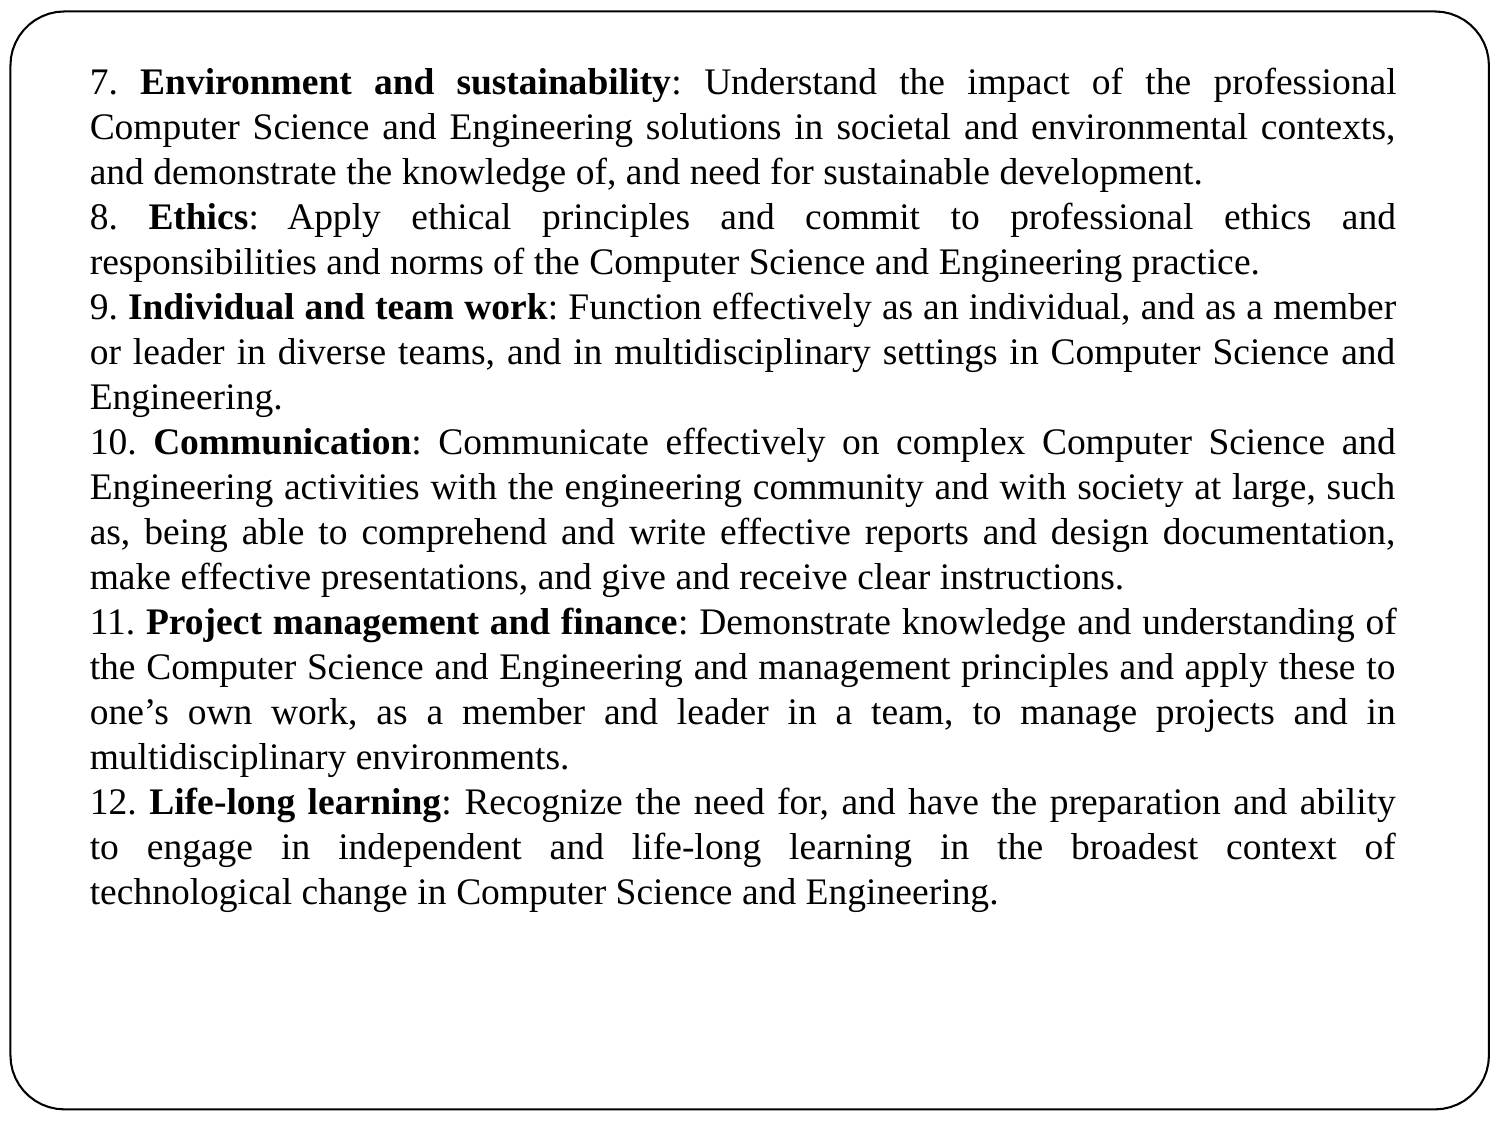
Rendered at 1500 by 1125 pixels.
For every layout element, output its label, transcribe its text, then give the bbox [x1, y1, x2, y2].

text_box 7. Environment and sustainability: Understand the impact of the professional Computer Science and Engineering solutions in societal and environmental contexts, and demonstrate the knowledge of, and need for sustainable development. 8. Ethics: Apply ethical principles and commit to professional ethics and responsibilities and norms of the Computer Science and Engineering practice. 9. Individual and team work: Function effectively as an individual, and as a member or leader in diverse teams, and in multidisciplinary settings in Computer Science and Engineering. 10. Communication: Communicate effectively on complex Computer Science and Engineering activities with the engineering community and with society at large, such as, being able to comprehend and write effective reports and design documentation, make effective presentations, and give and receive clear instructions. 11. Project management and finance: Demonstrate knowledge and understanding of the Computer Science and Engineering and management principles and apply these to one’s own work, as a member and leader in a team, to manage projects and in multidisciplinary environments. 12. Life-long learning: Recognize the need for, and have the preparation and ability to engage in independent and life-long learning in the broadest context of technological change in Computer Science and Engineering. [74, 49, 1413, 920]
